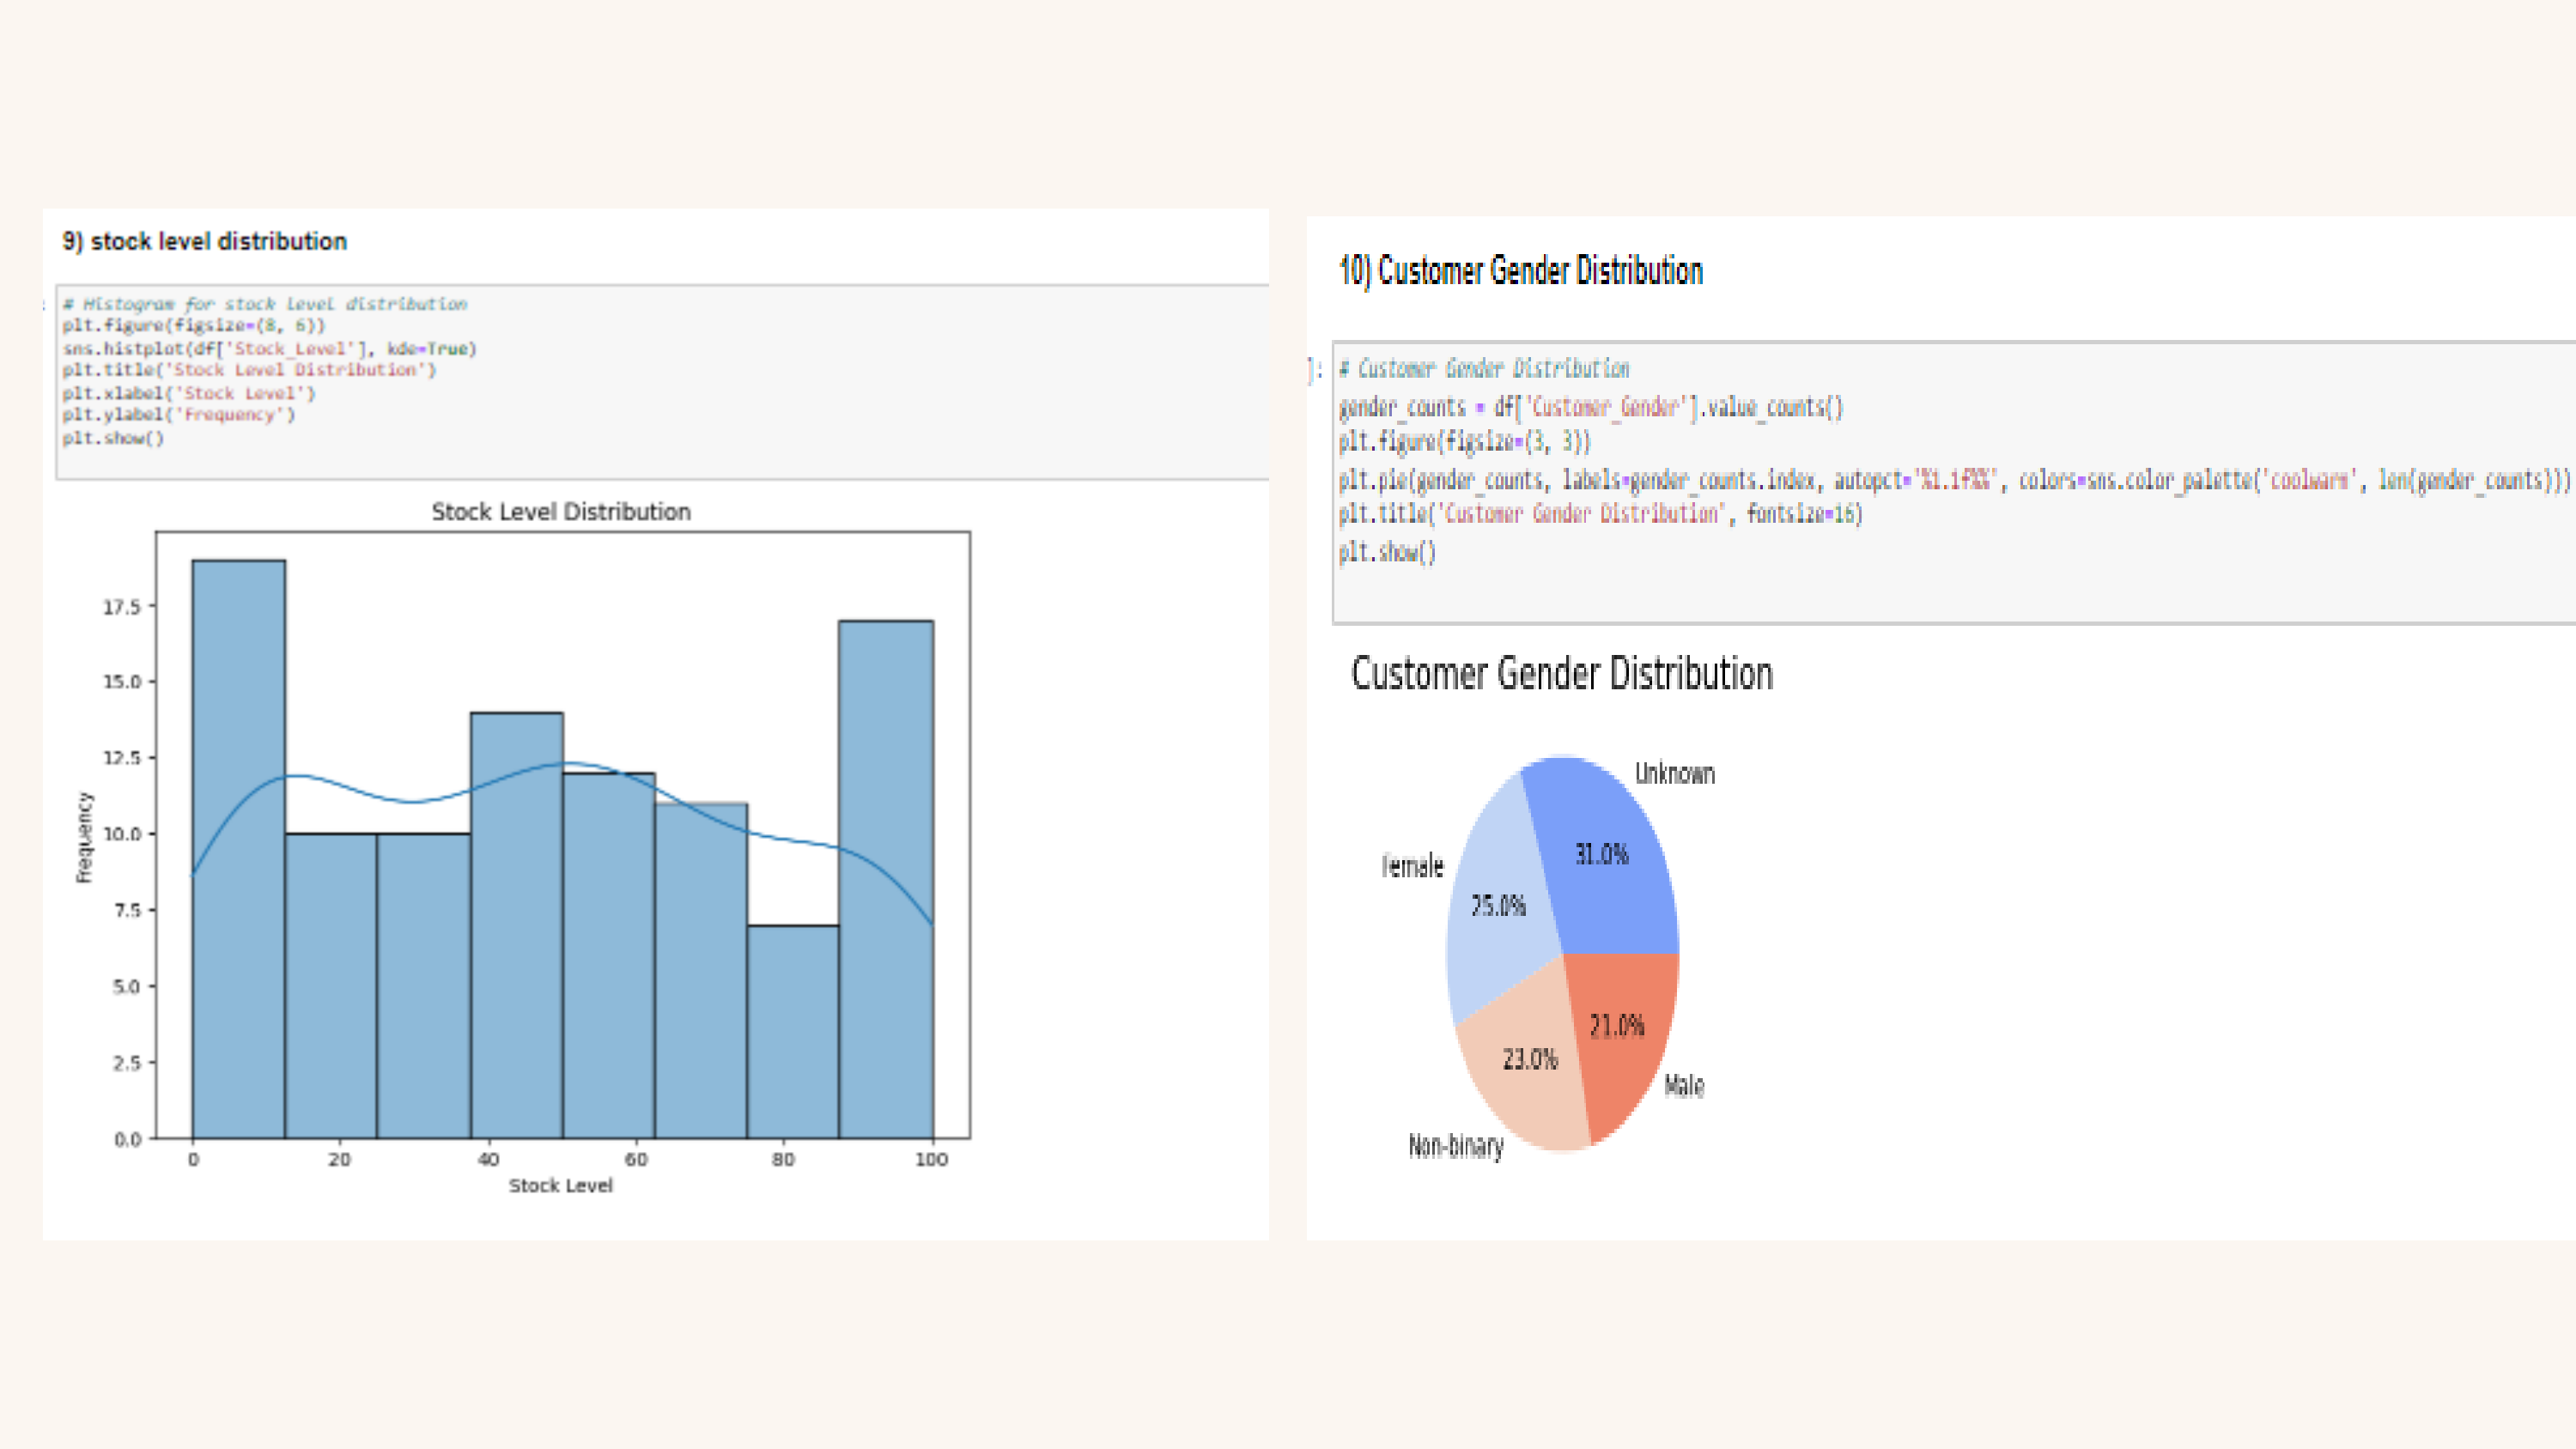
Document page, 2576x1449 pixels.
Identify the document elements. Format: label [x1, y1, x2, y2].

picture [42, 209, 1269, 1240]
picture [1307, 216, 2576, 1240]
